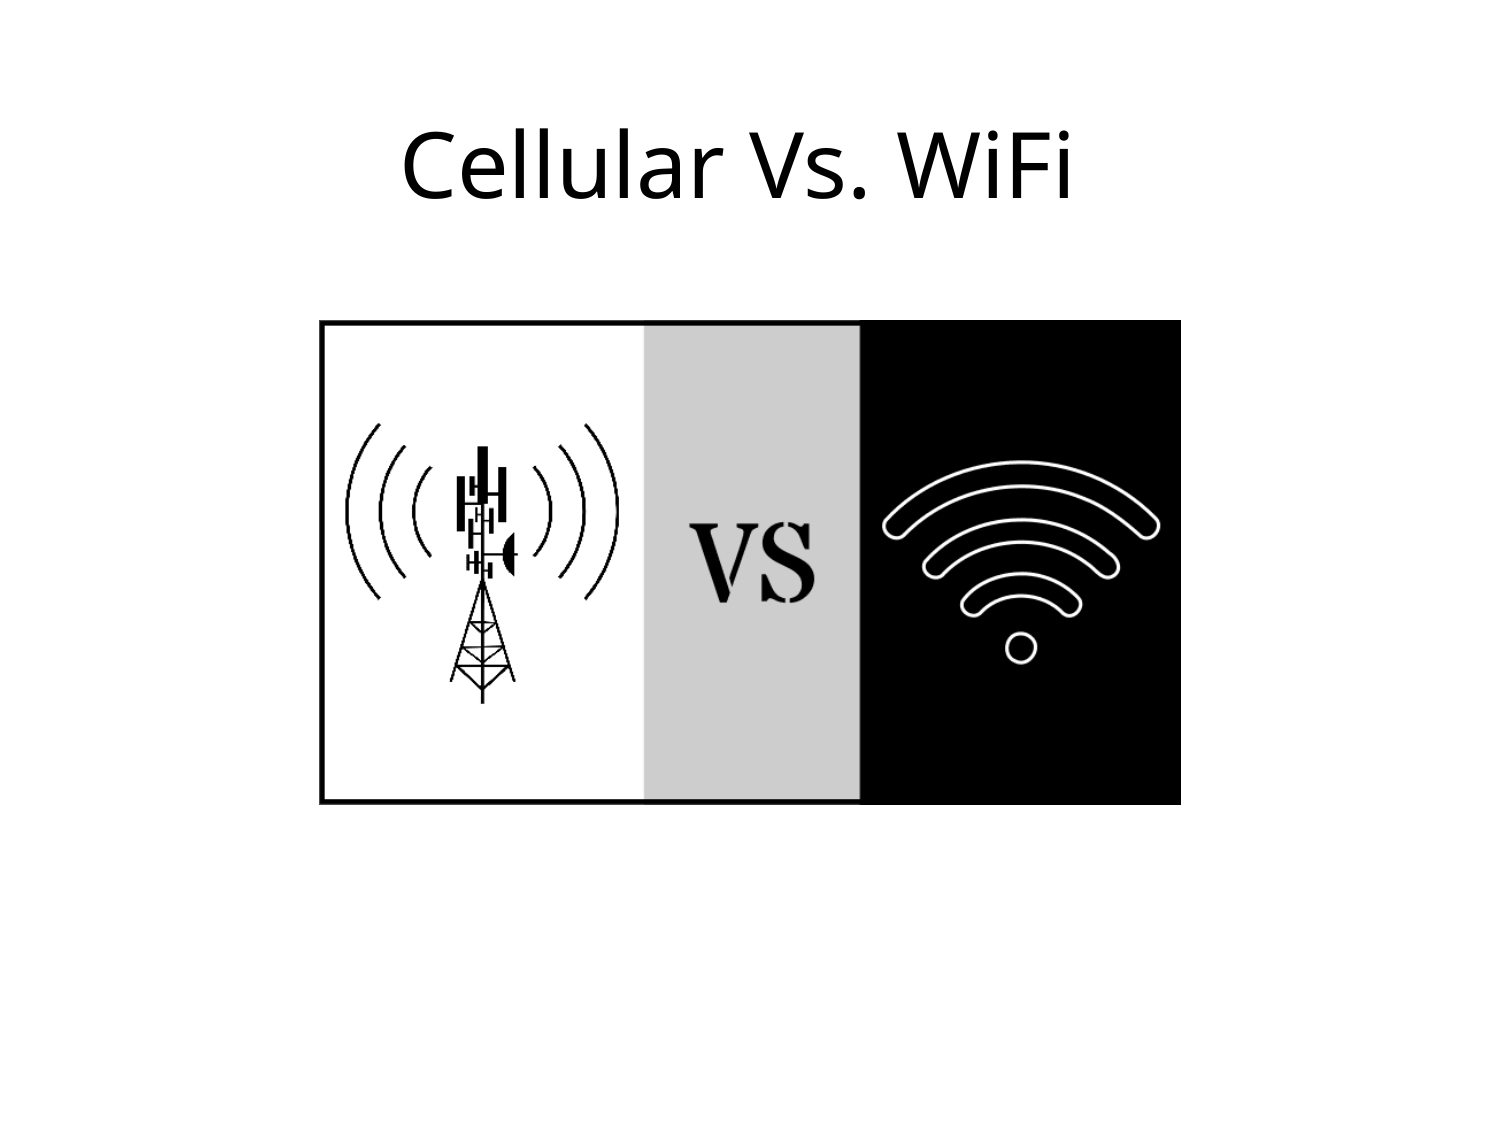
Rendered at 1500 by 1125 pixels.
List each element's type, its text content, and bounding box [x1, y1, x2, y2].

title Cellular Vs. WiFi [103, 59, 1397, 278]
picture [319, 320, 1181, 805]
